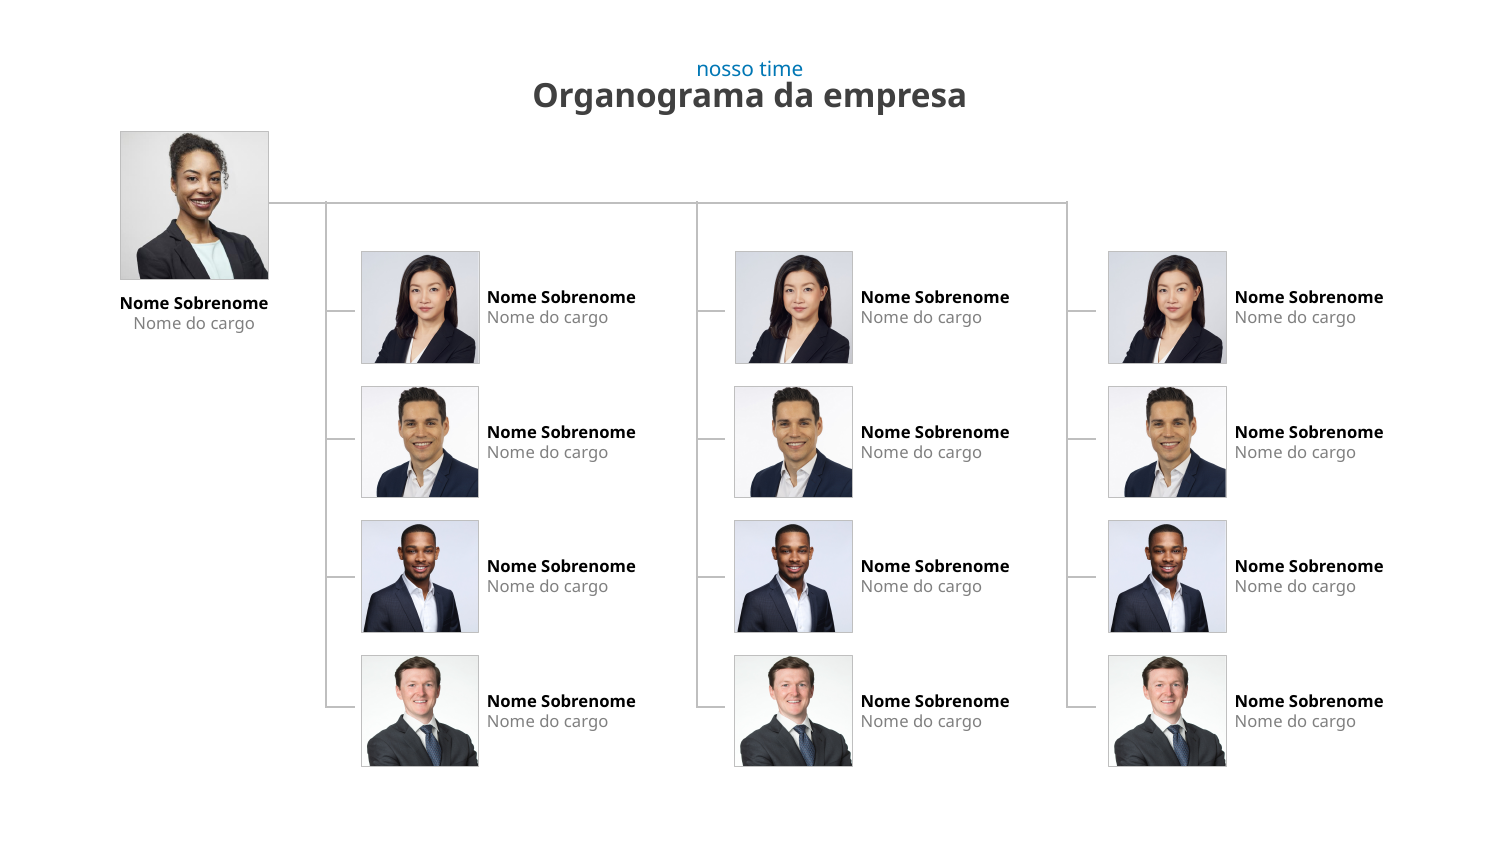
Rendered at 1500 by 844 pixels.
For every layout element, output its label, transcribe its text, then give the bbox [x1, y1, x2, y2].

text_box Nome Sobrenome Nome do cargo [1227, 548, 1399, 604]
text_box Nome Sobrenome Nome do cargo [480, 279, 652, 335]
text_box Nome Sobrenome Nome do cargo [853, 548, 1025, 604]
text_box Nome Sobrenome Nome do cargo [104, 285, 284, 340]
text_box Nome Sobrenome Nome do cargo [853, 683, 1025, 738]
text_box Nome Sobrenome Nome do cargo [1226, 683, 1399, 738]
text_box Nome Sobrenome Nome do cargo [479, 414, 652, 469]
picture [361, 655, 479, 767]
picture [734, 655, 853, 767]
picture [361, 386, 479, 498]
text_box Nome Sobrenome Nome do cargo [1227, 279, 1399, 335]
text_box Nome Sobrenome Nome do cargo [479, 548, 652, 604]
picture [734, 520, 853, 632]
text_box Organograma da empresa [517, 66, 983, 122]
text_box Nome Sobrenome Nome do cargo [853, 414, 1025, 469]
text_box Nome Sobrenome Nome do cargo [479, 683, 652, 738]
picture [361, 251, 479, 363]
picture [1108, 251, 1227, 363]
picture [735, 251, 853, 363]
picture [1108, 520, 1226, 632]
text_box Nome Sobrenome Nome do cargo [1227, 414, 1399, 469]
text_box Nome Sobrenome Nome do cargo [853, 279, 1025, 335]
picture [734, 386, 853, 498]
picture [1108, 655, 1226, 767]
picture [1108, 386, 1226, 498]
picture [361, 520, 479, 632]
picture [120, 131, 268, 280]
text_box nosso time [681, 48, 819, 89]
